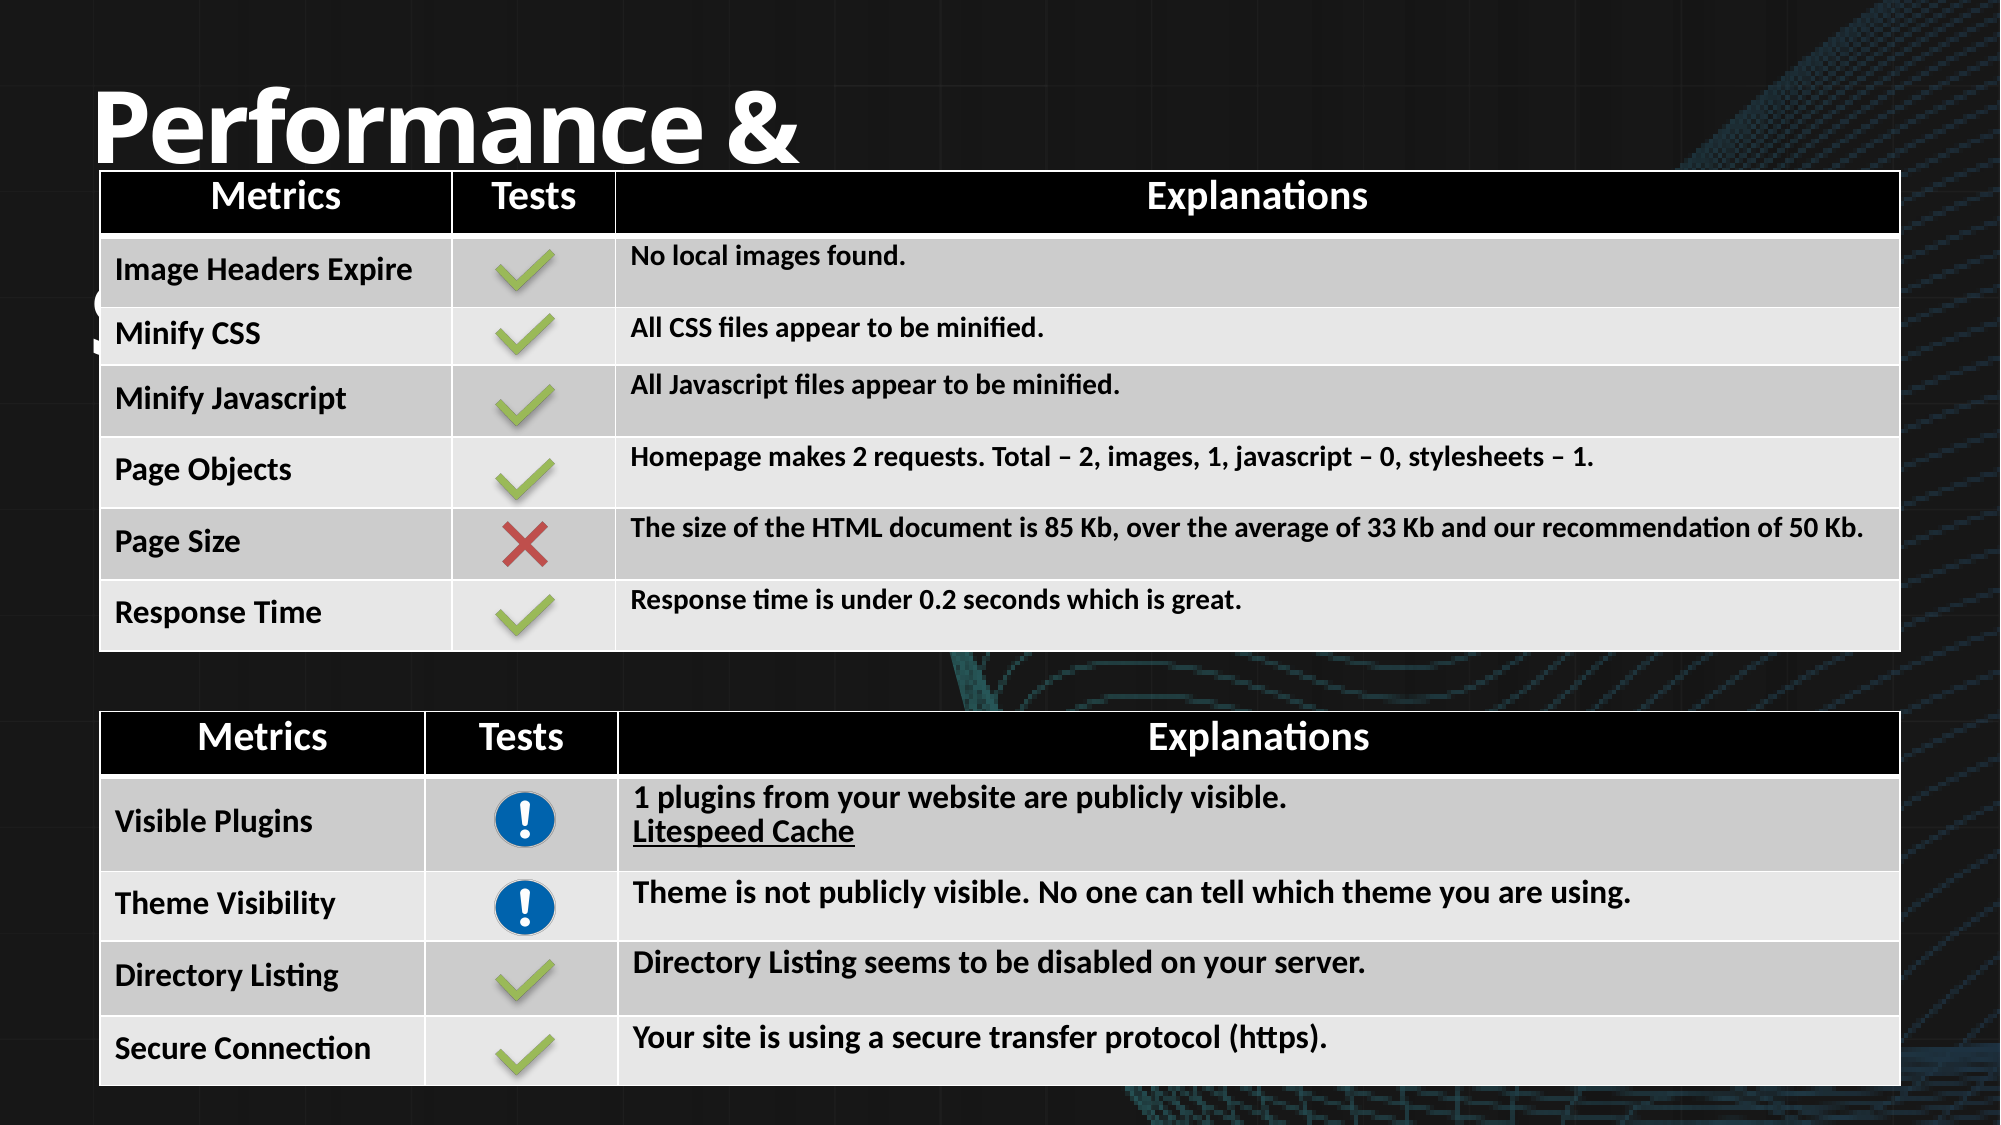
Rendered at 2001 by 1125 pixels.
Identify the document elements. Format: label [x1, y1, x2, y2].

picture [494, 791, 556, 848]
picture [494, 1023, 556, 1086]
picture [494, 239, 556, 301]
picture [494, 303, 556, 365]
picture [494, 584, 556, 646]
picture [494, 513, 556, 575]
picture [494, 448, 556, 511]
picture [494, 374, 556, 436]
picture [494, 949, 556, 1011]
text_box [0, 0, 2000, 1125]
picture [494, 879, 556, 936]
